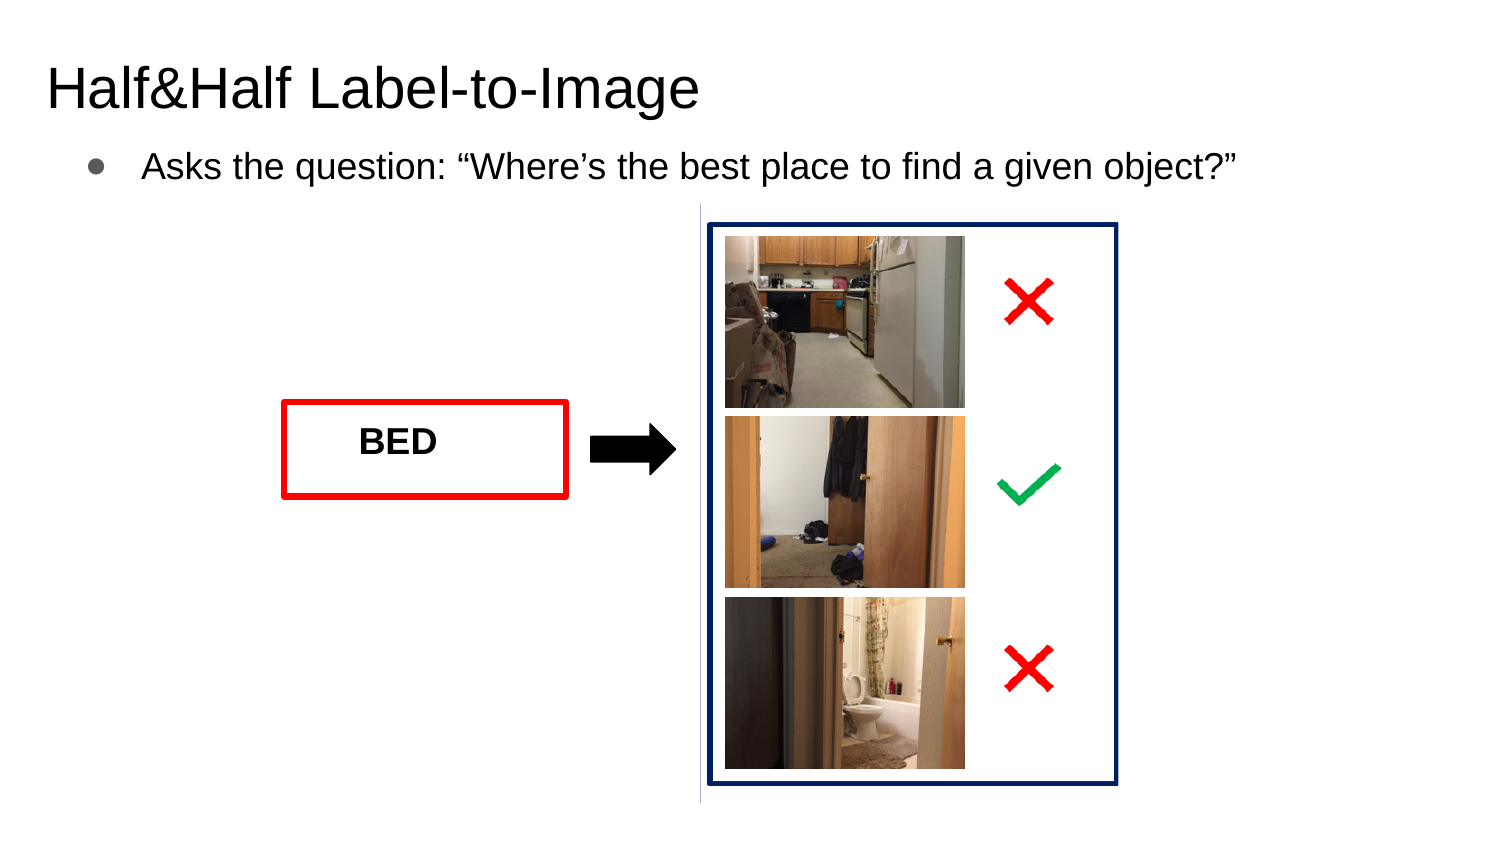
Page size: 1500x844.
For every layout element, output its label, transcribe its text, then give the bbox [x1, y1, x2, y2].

picture [698, 83, 1119, 787]
title Half&Half Label-to-Image [31, 34, 1429, 129]
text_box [284, 202, 701, 805]
list Asks the question: “Where’s the best place to find a given object?” [703, 120, 1449, 810]
list Asks the question: “Where’s the best place to find a given object?” [51, 120, 693, 810]
